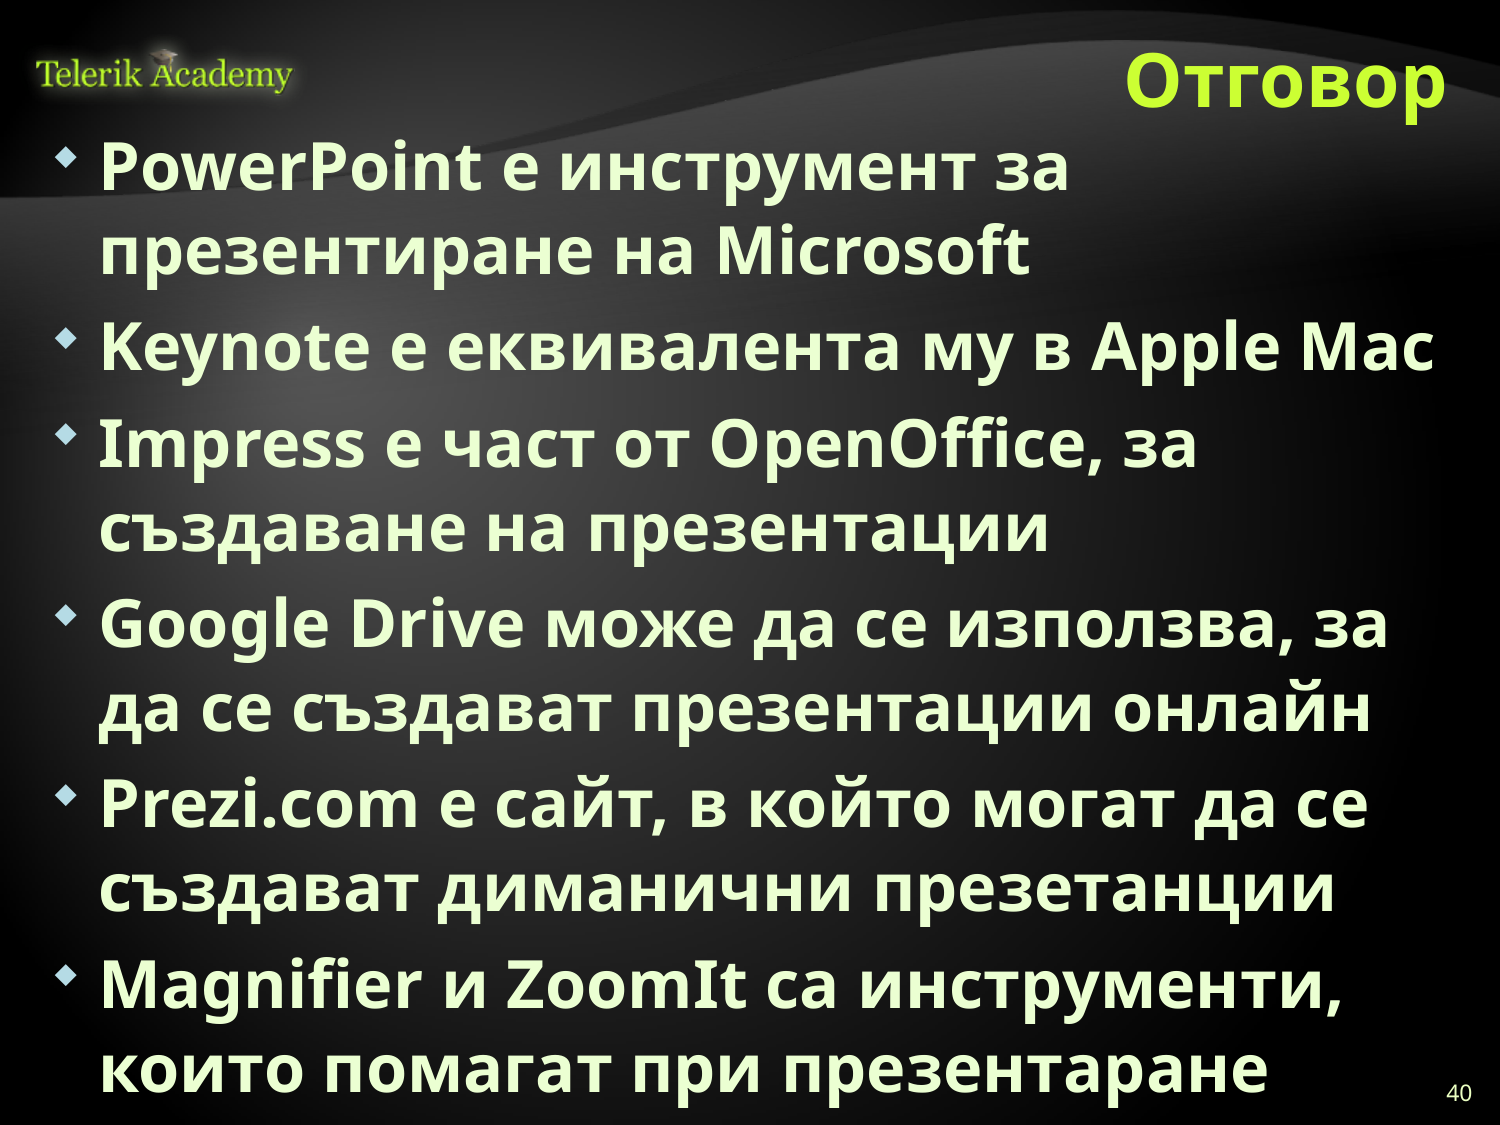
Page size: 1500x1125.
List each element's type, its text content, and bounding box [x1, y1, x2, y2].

title Отговор [300, 12, 1463, 112]
slide_number 40 [1412, 1074, 1488, 1113]
list PowerPoint е инструмент за презентиране на Microsoft Keynote е еквивалента му в Apple Mac Impress е част от OpenOffice, за създаване на презентации Google Drive може да се използва, за да се създават презентации онлайн Prezi.com е сайт, в който могат да се създават диманични презетанции Magnifier и ZoomIt са инструменти, които помагат при презентаране [37, 112, 1463, 1100]
picture [0, 0, 1500, 1125]
